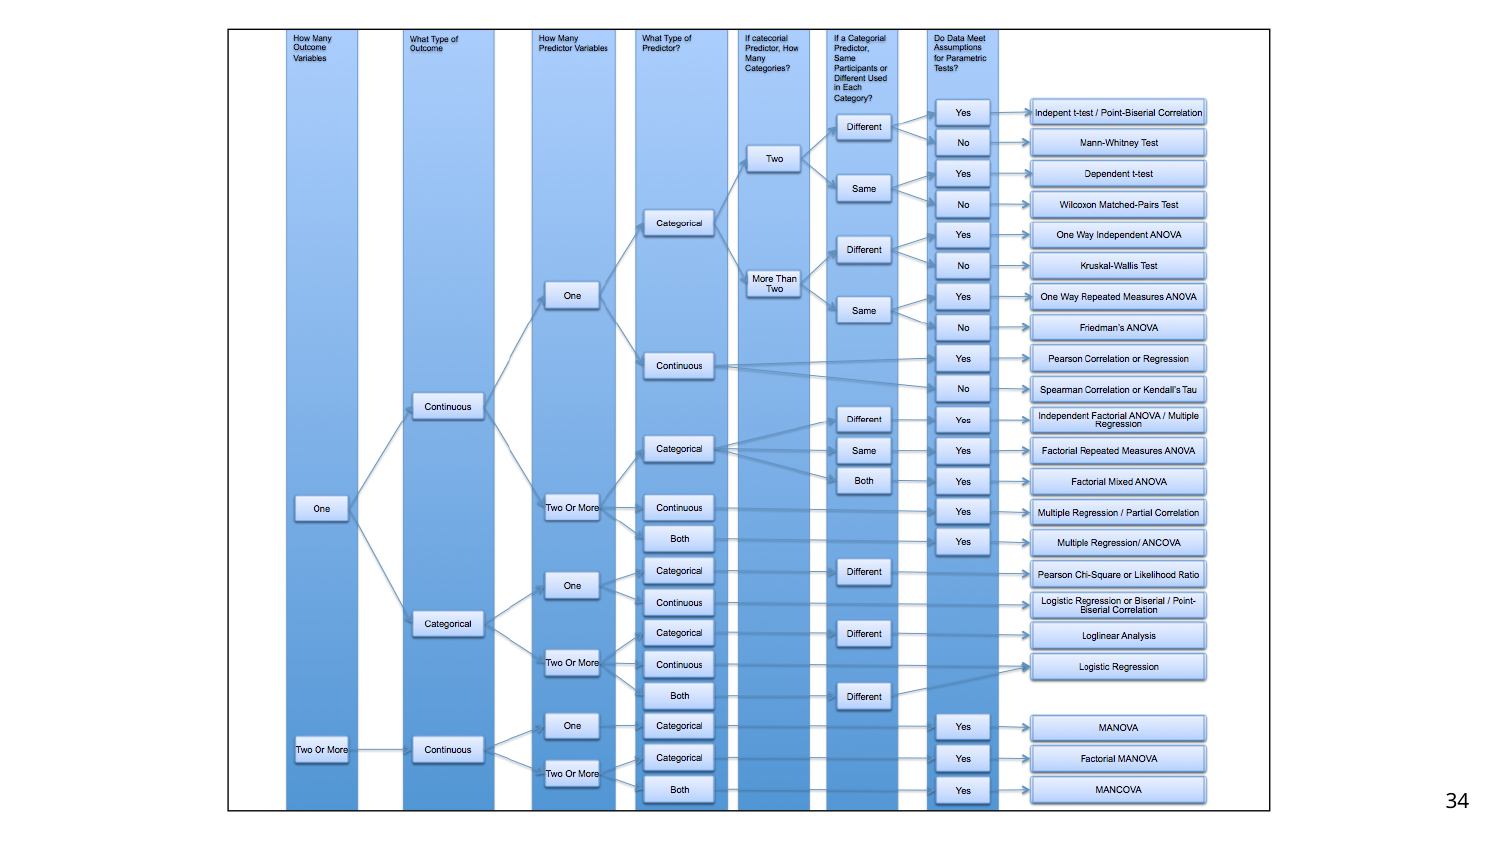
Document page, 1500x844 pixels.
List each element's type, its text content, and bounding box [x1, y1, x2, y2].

slide_number ‹#› [1394, 769, 1484, 834]
picture [222, 24, 1278, 819]
